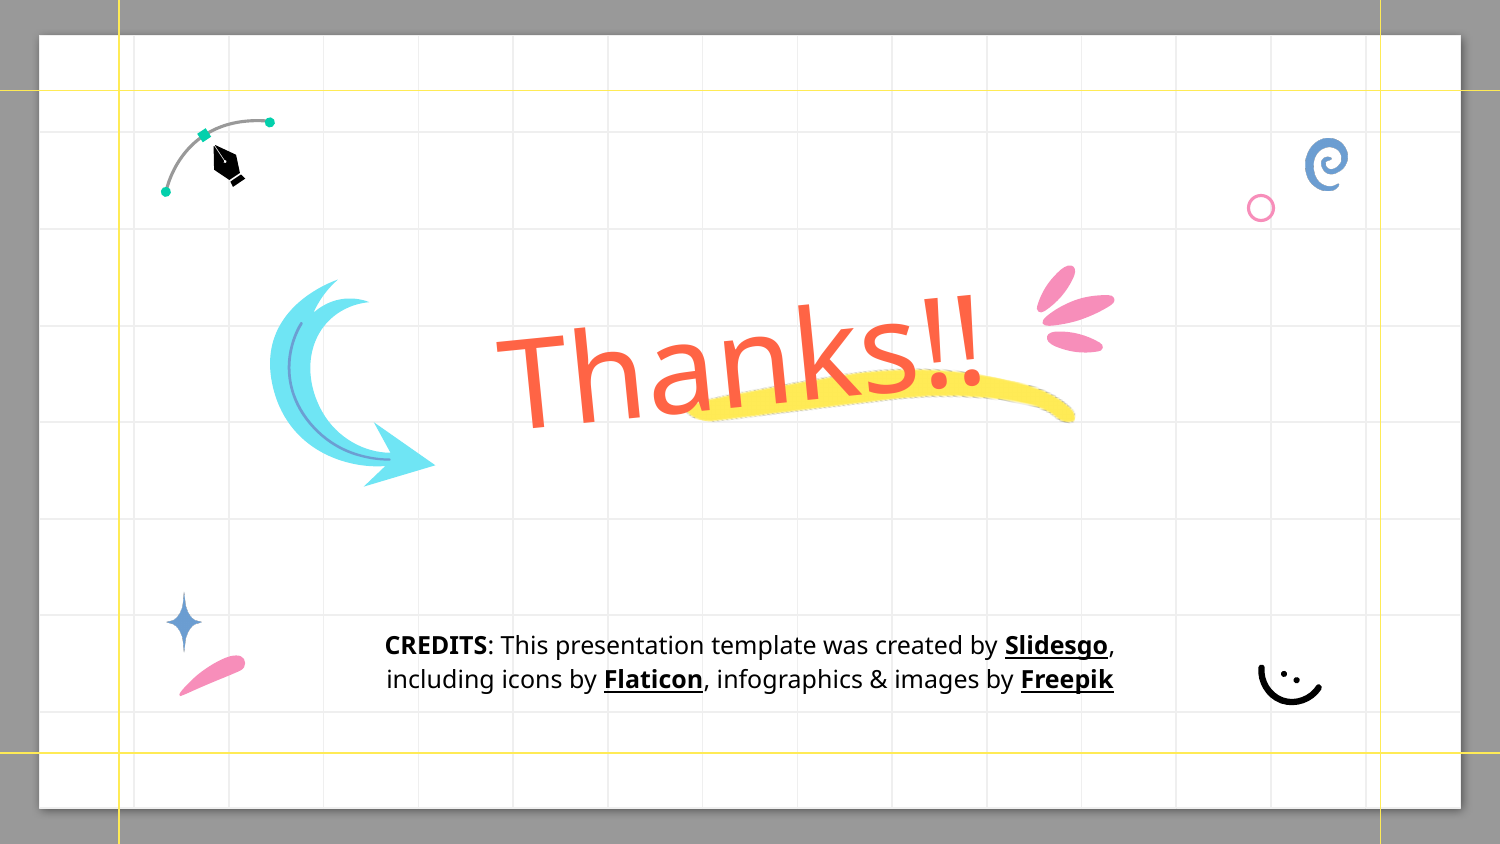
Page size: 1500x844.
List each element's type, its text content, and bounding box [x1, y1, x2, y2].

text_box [223, 269, 457, 527]
picture [165, 591, 203, 653]
title Thanks!! [460, 259, 1053, 471]
text_box [1248, 195, 1274, 221]
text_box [1037, 273, 1116, 354]
picture [1304, 137, 1348, 191]
text_box [179, 655, 246, 697]
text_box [212, 175, 240, 187]
picture [690, 354, 1079, 493]
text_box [1251, 672, 1321, 705]
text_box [135, 104, 272, 167]
